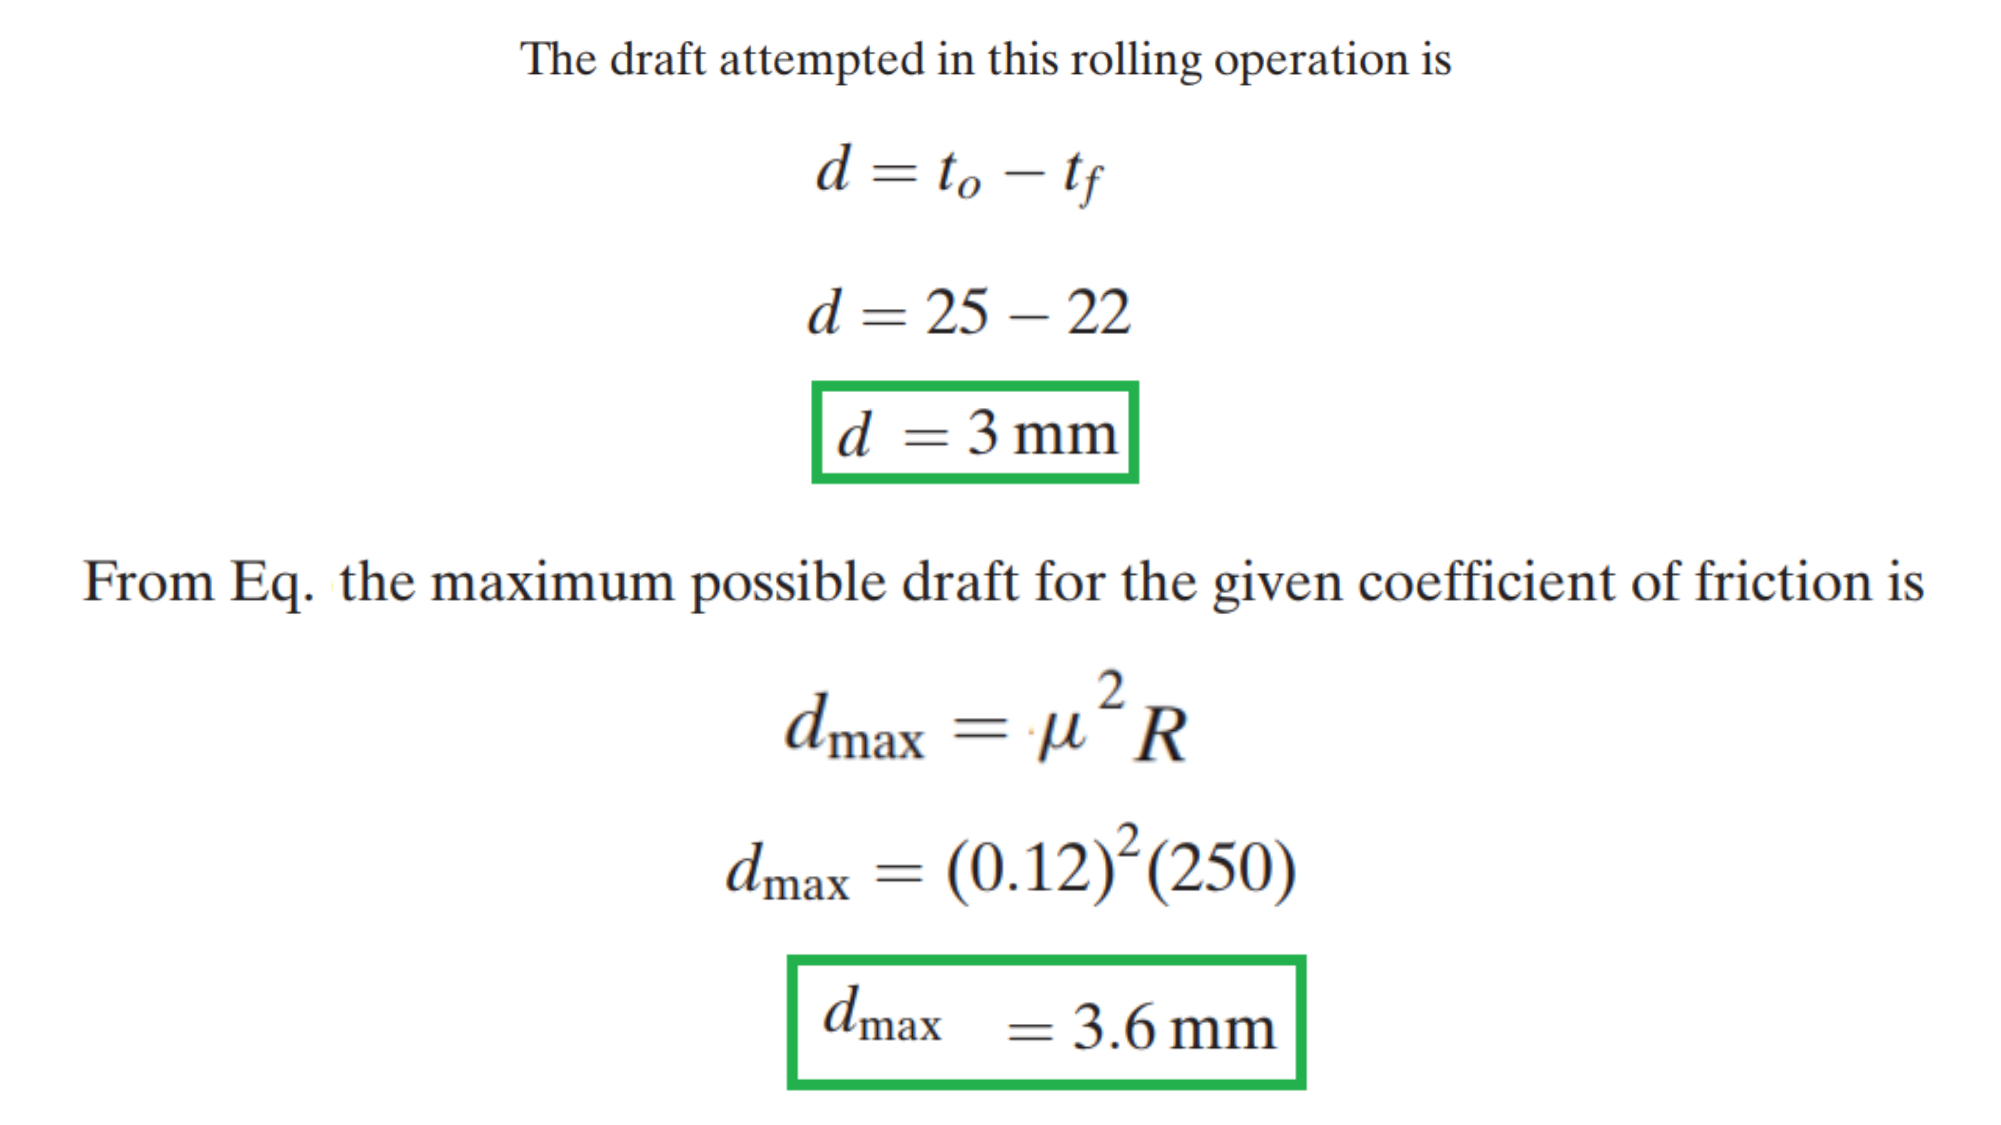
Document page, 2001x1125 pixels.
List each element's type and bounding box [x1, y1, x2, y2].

picture [718, 804, 1321, 930]
picture [769, 942, 1327, 1115]
picture [58, 250, 1941, 792]
picture [792, 118, 1137, 236]
picture [504, 0, 1472, 104]
